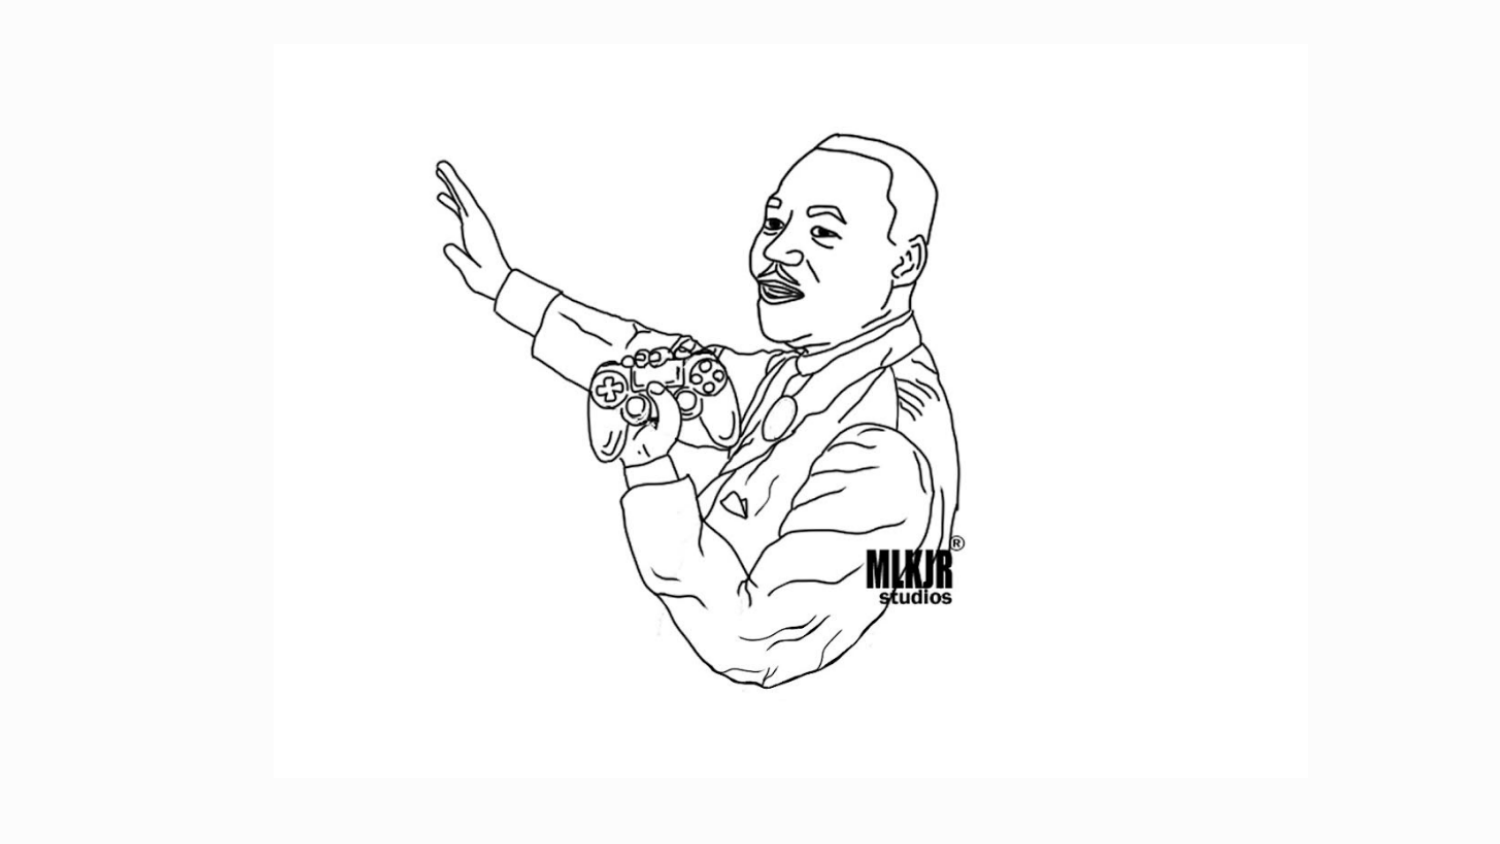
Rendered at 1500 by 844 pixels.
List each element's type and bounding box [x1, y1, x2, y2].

picture [273, 43, 1309, 779]
